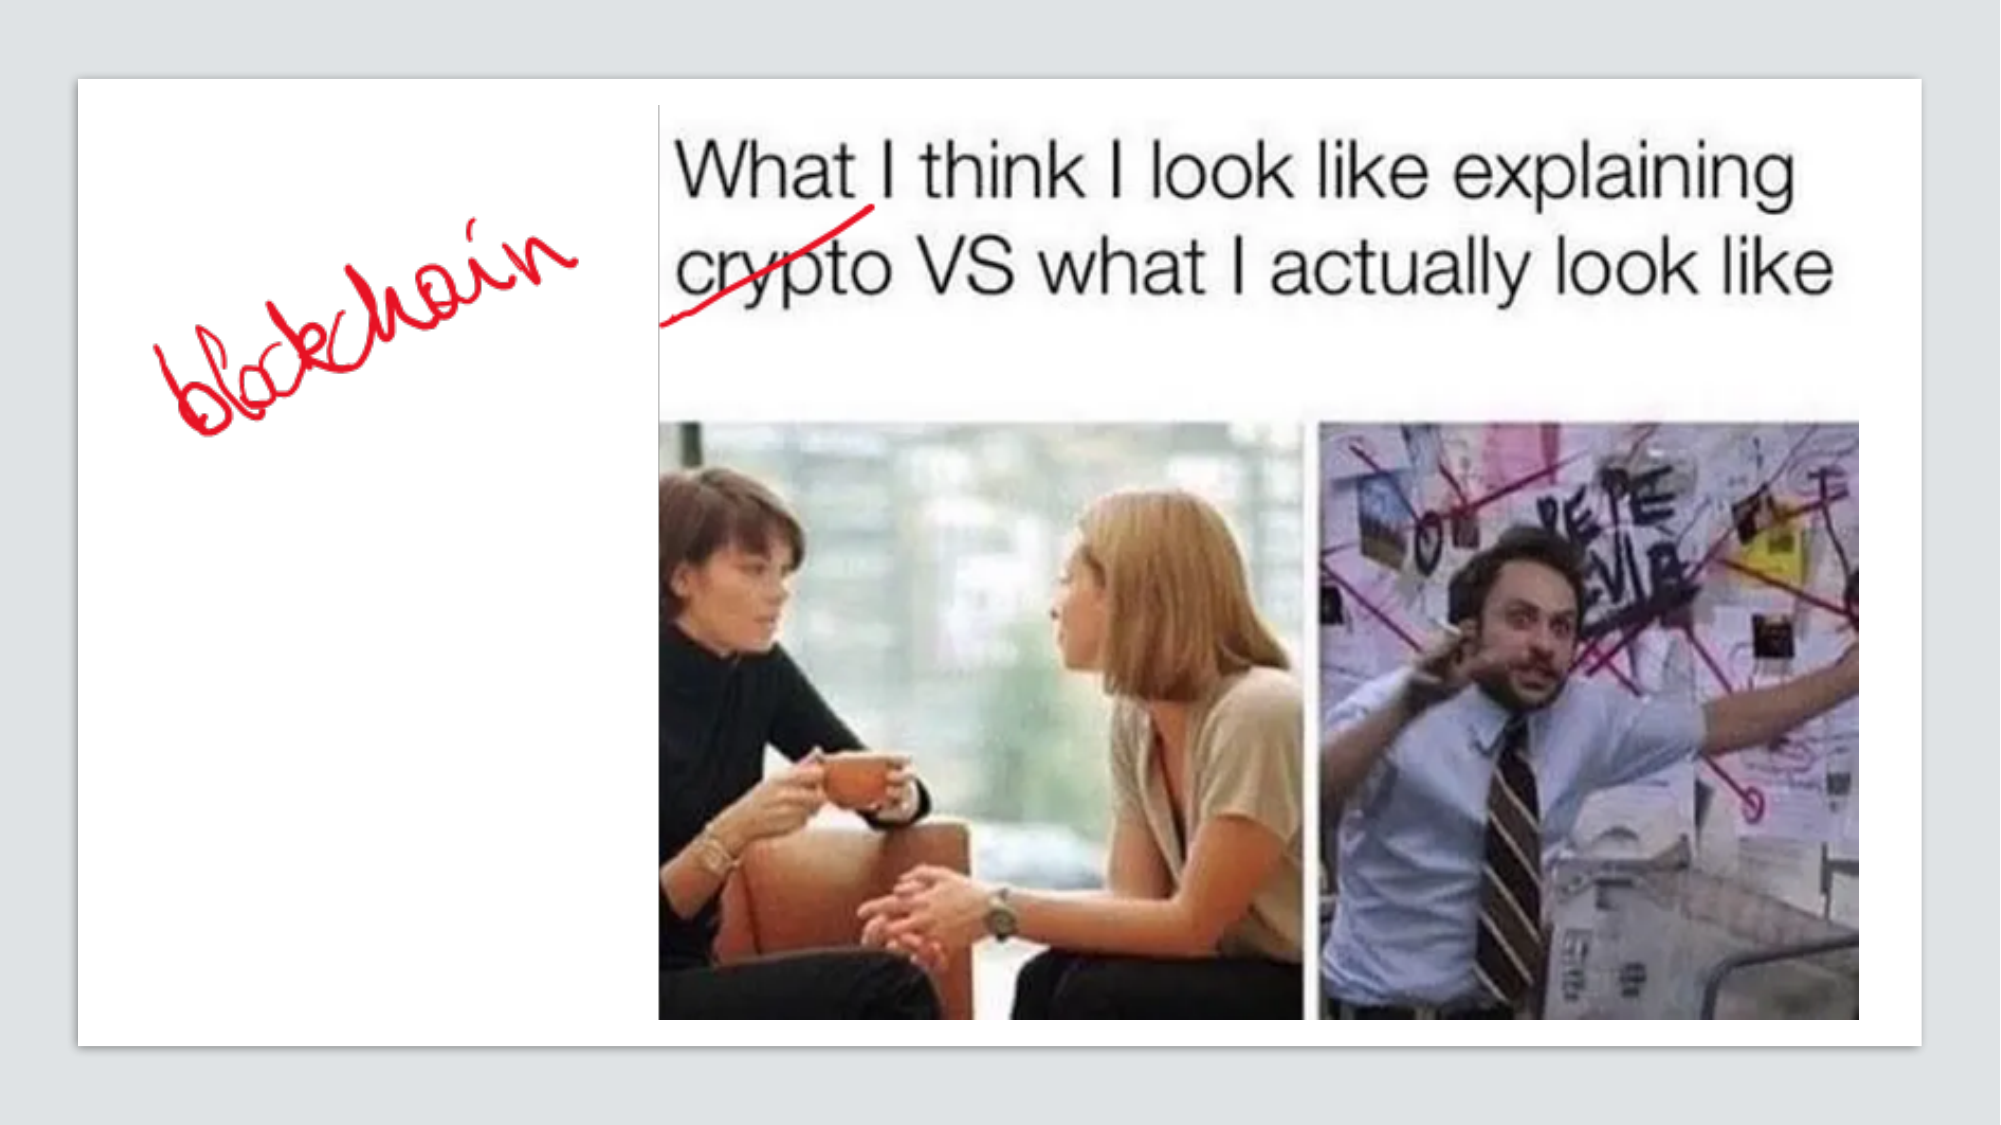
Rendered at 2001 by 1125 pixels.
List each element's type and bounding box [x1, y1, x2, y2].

text_box [77, 77, 1923, 1048]
text_box [0, 0, 2000, 1125]
picture [141, 105, 1859, 1020]
